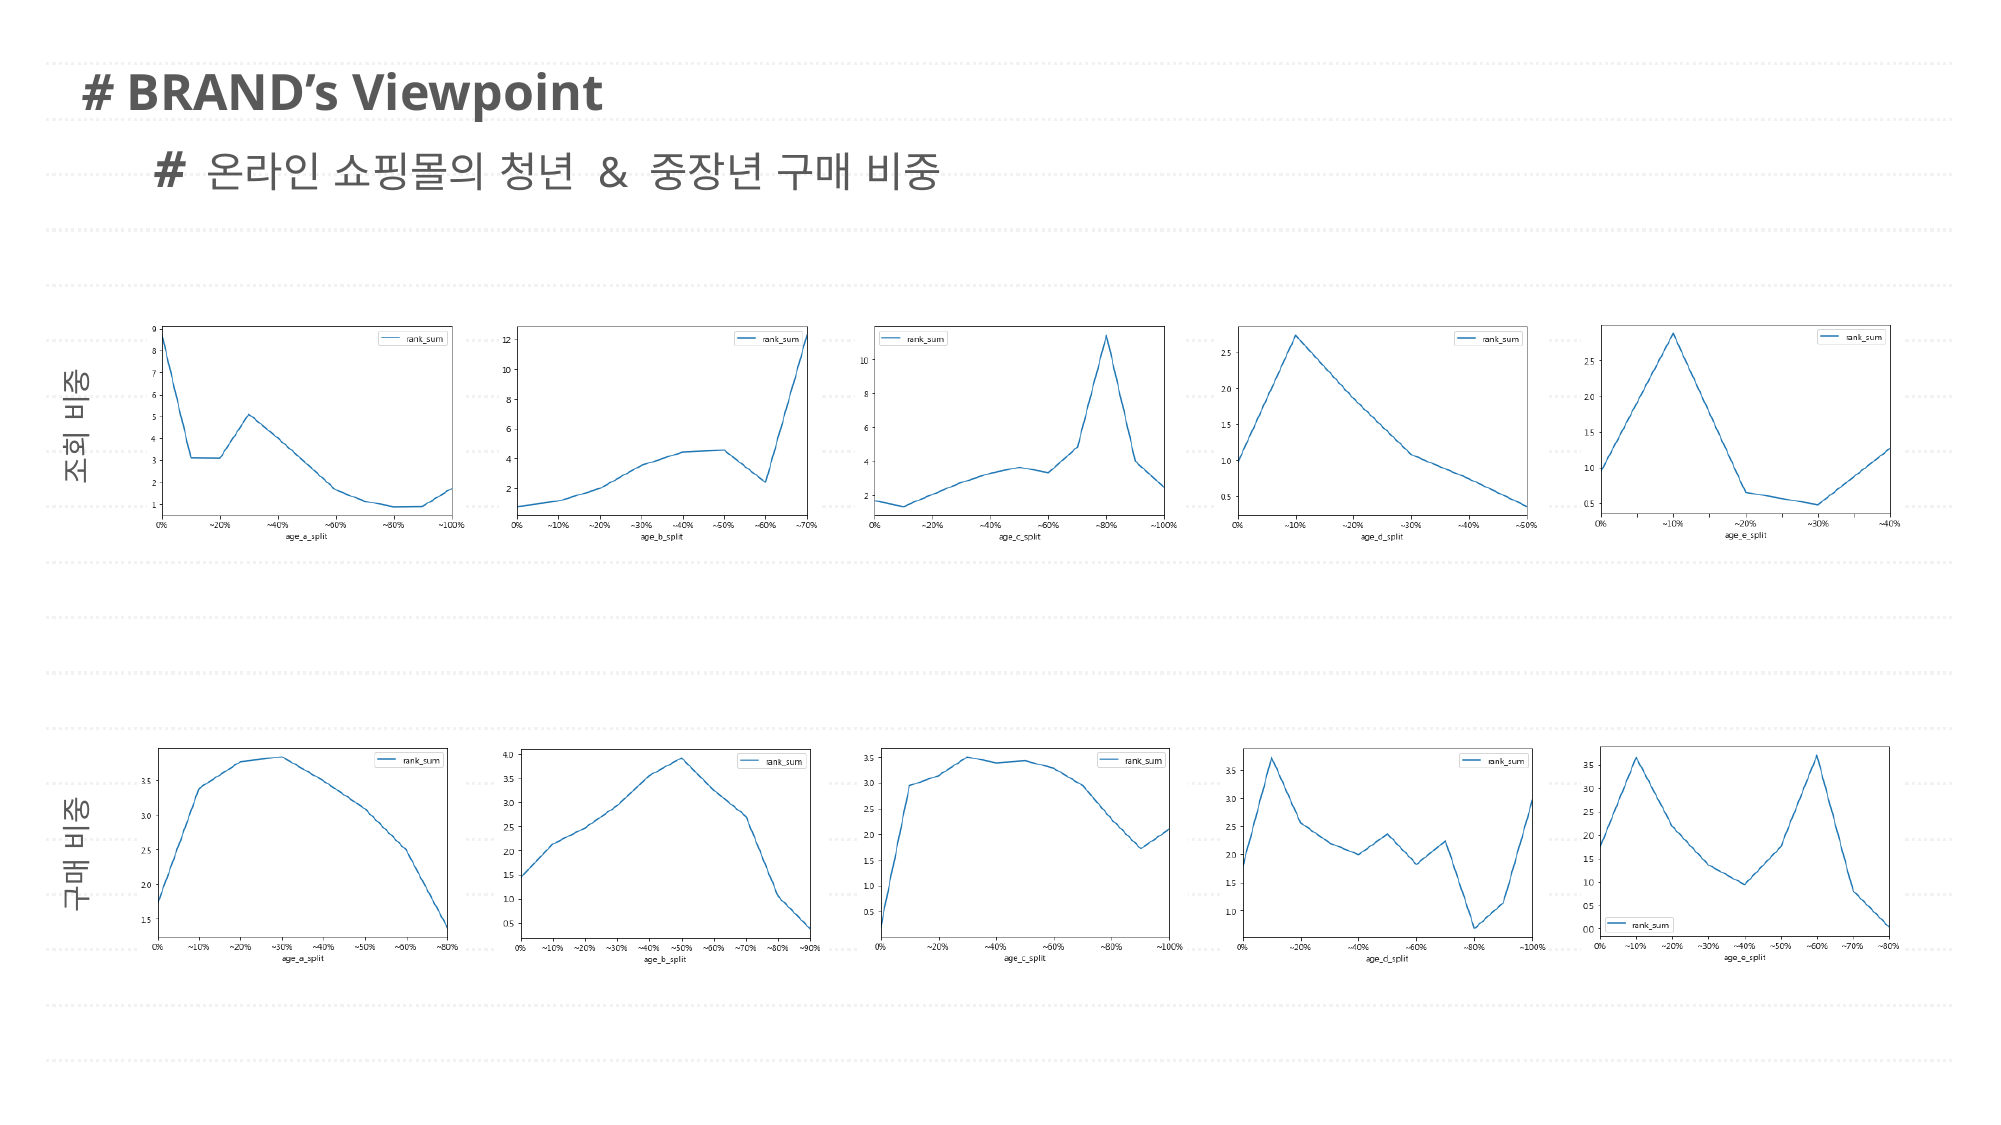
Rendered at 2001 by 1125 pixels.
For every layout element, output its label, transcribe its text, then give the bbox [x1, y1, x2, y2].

picture [1216, 320, 1547, 547]
picture [1580, 319, 1906, 547]
picture [1580, 740, 1905, 972]
picture [857, 739, 1189, 977]
picture [499, 320, 822, 547]
picture [855, 319, 1183, 554]
text_box # BRAND’s Viewpoint [66, 53, 1945, 129]
text_box # 온라인 쇼핑몰의 청년 & 중장년 구매 비중 [138, 130, 2000, 206]
picture [497, 739, 826, 972]
text_box 조회 비중 [51, 254, 101, 598]
picture [1220, 741, 1549, 974]
picture [137, 738, 466, 971]
text_box 구매 비중 [51, 682, 101, 1027]
picture [147, 318, 466, 549]
